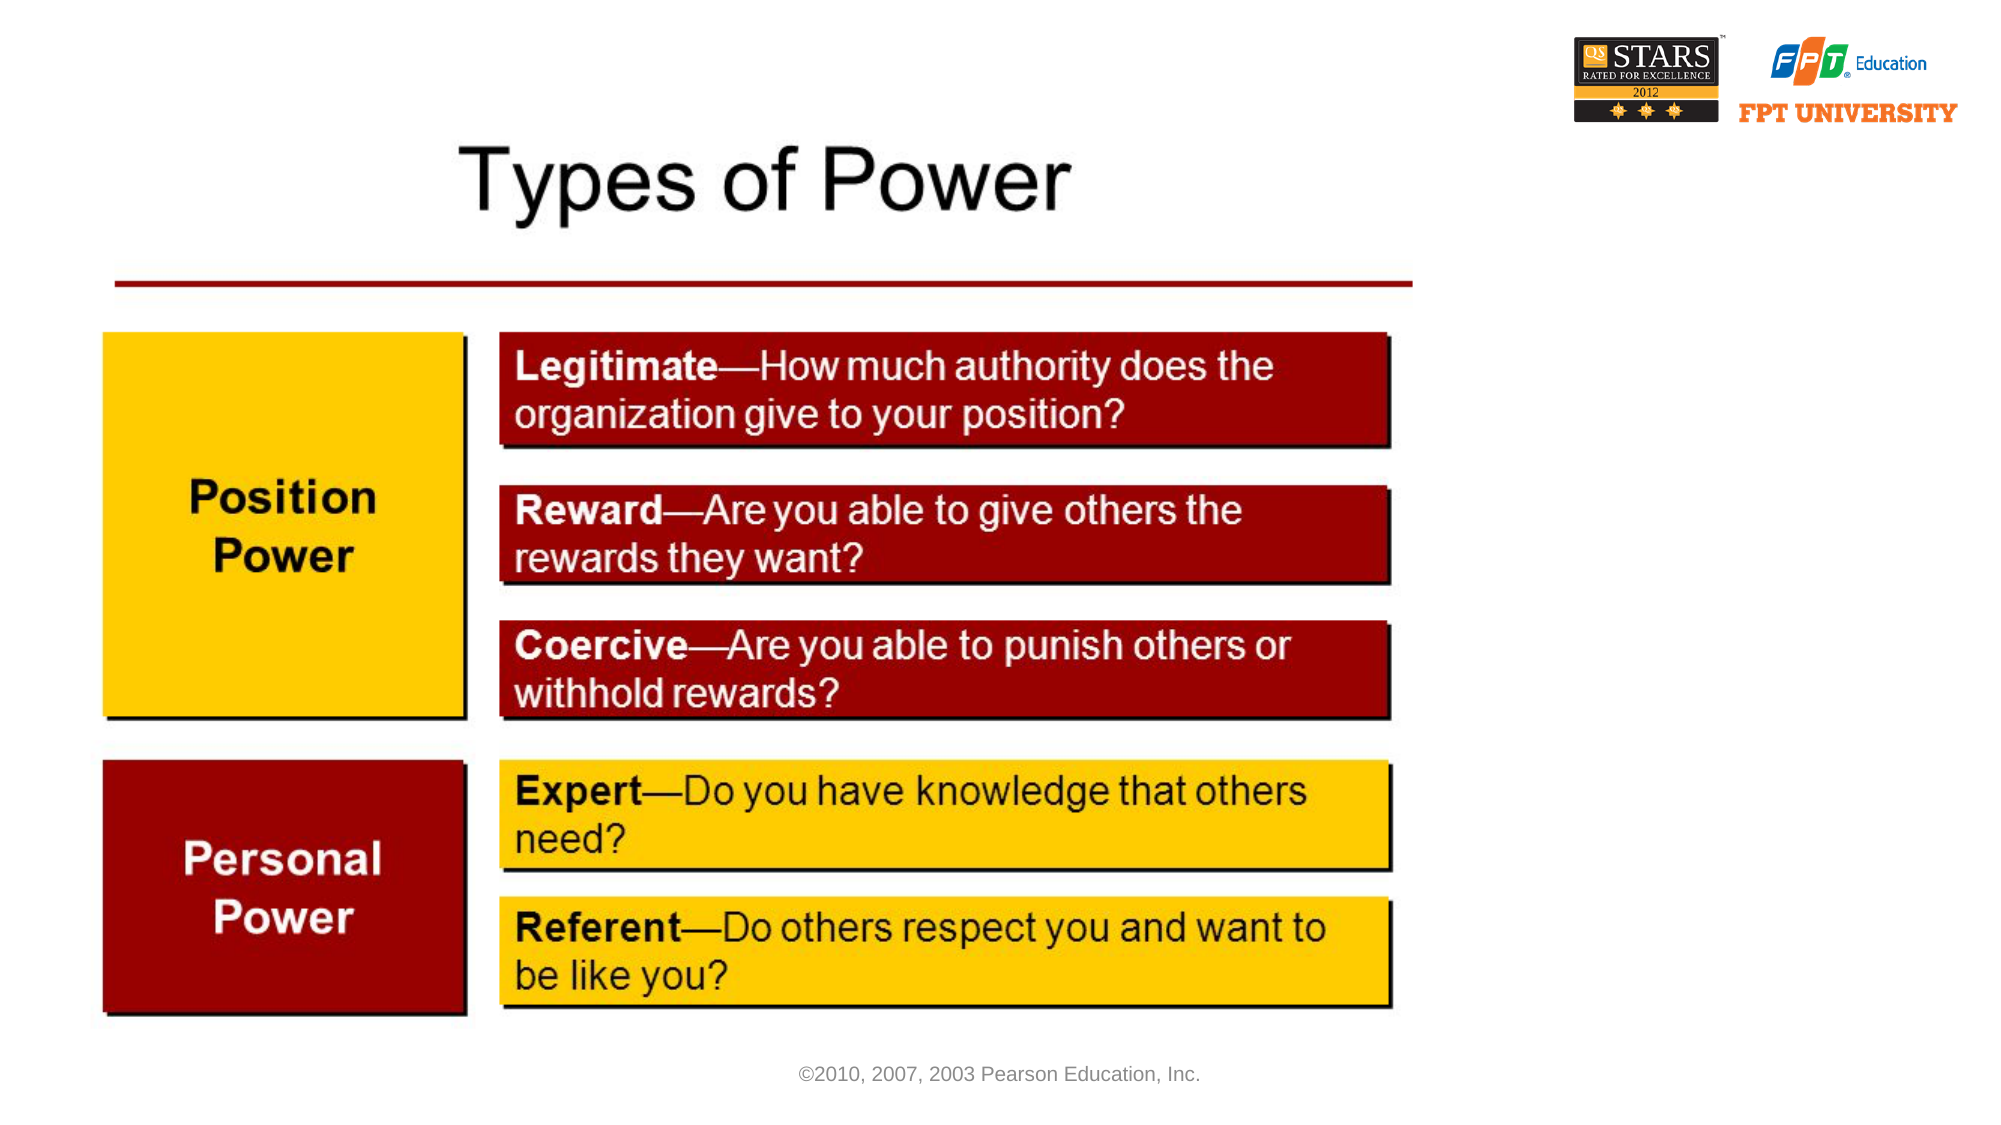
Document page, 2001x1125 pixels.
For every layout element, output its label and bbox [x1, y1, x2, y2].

list [43, 44, 1485, 1125]
picture [1565, 18, 1965, 138]
